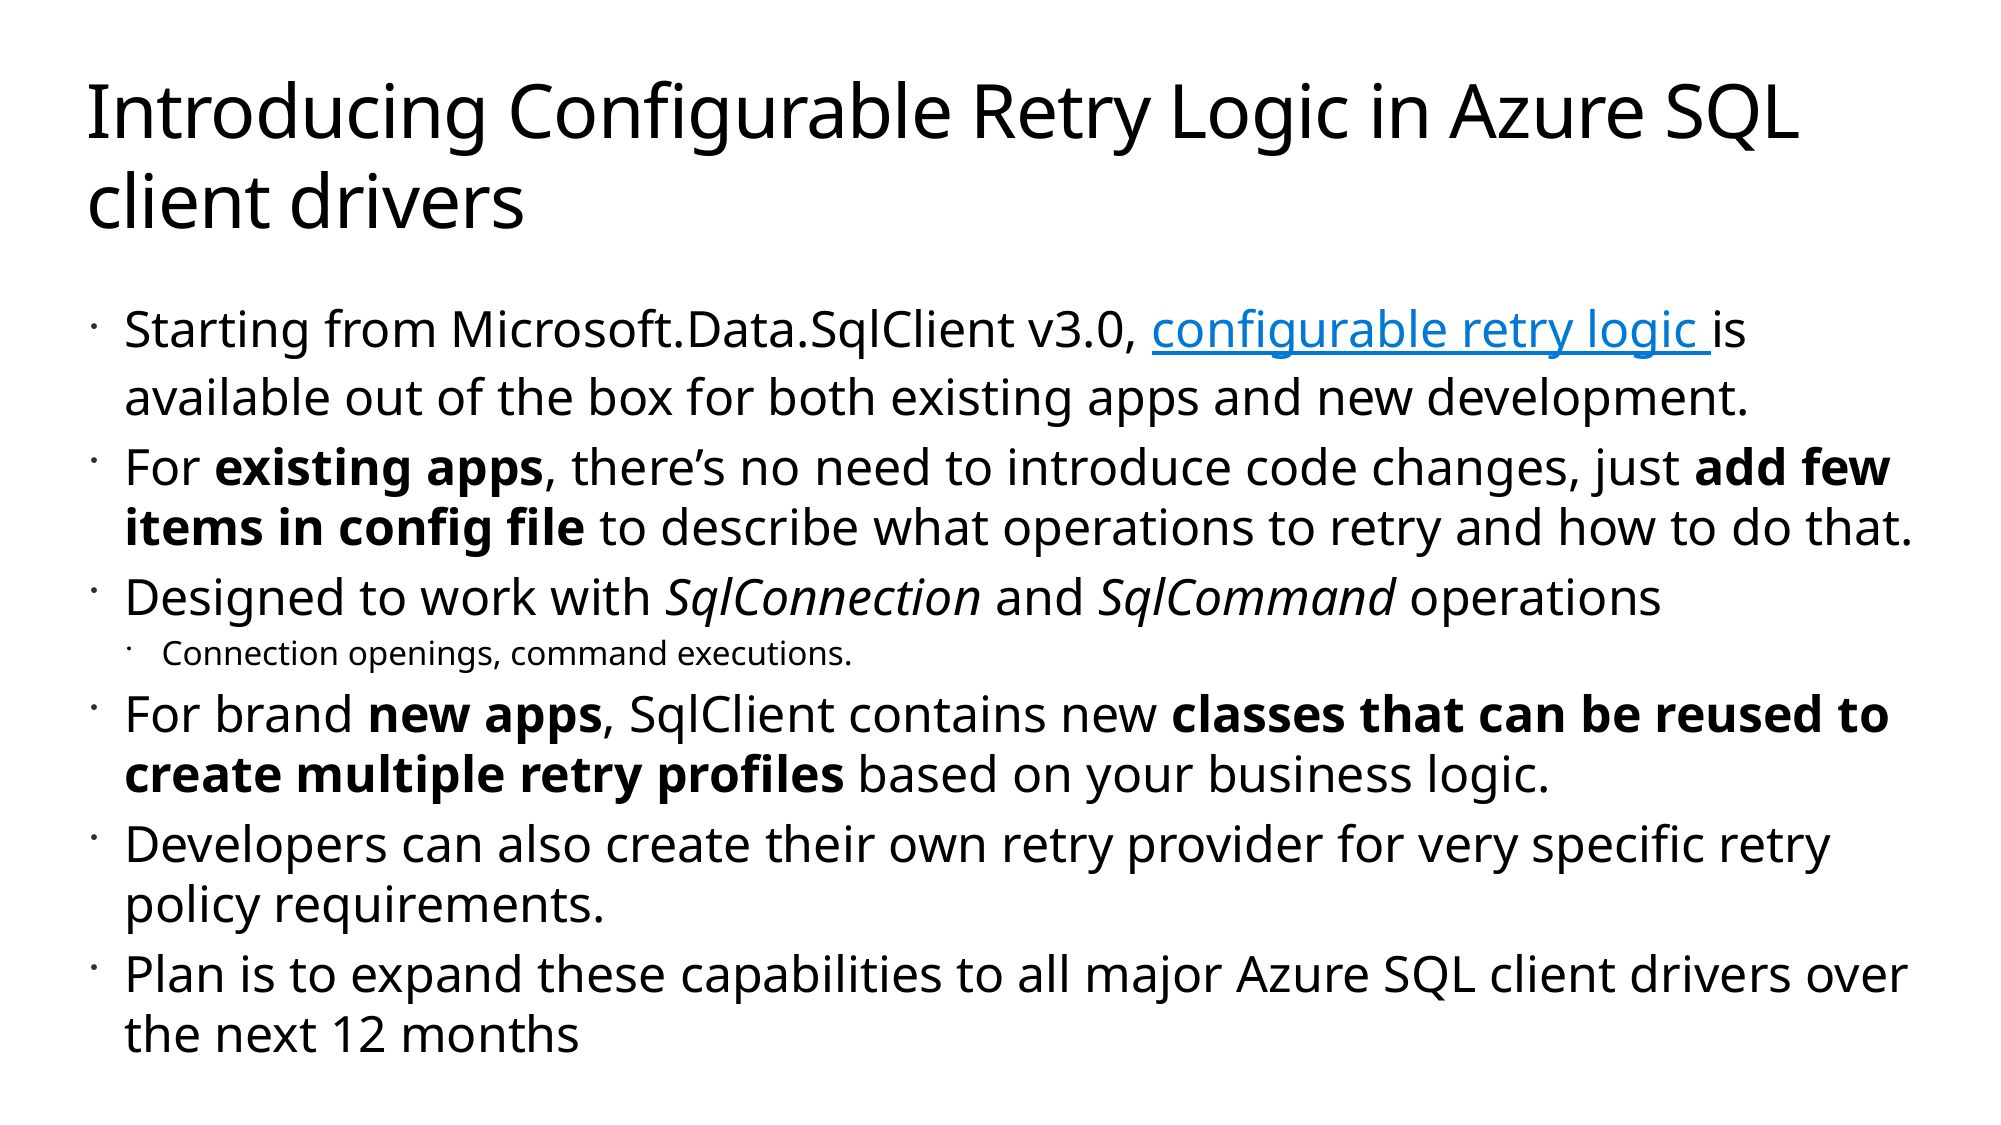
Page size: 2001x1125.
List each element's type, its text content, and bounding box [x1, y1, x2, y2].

title Introducing Configurable Retry Logic in Azure SQL client drivers [86, 63, 1895, 246]
list Starting from Microsoft.Data.SqlClient v3.0, configurable retry logic is available out of the box for both existing apps and new development. For existing apps, there’s no need to introduce code changes, just add few items in config file to describe what operations to retry and how to do that. Designed to work with SqlConnection and SqlCommand operations Connection openings, command executions. For brand new apps, SqlClient contains new classes that can be reused to create multiple retry profiles based on your business logic. Developers can also create their own retry provider for very specific retry policy requirements. Plan is to expand these capabilities to all major Azure SQL client drivers over the next 12 months [86, 297, 1924, 1098]
